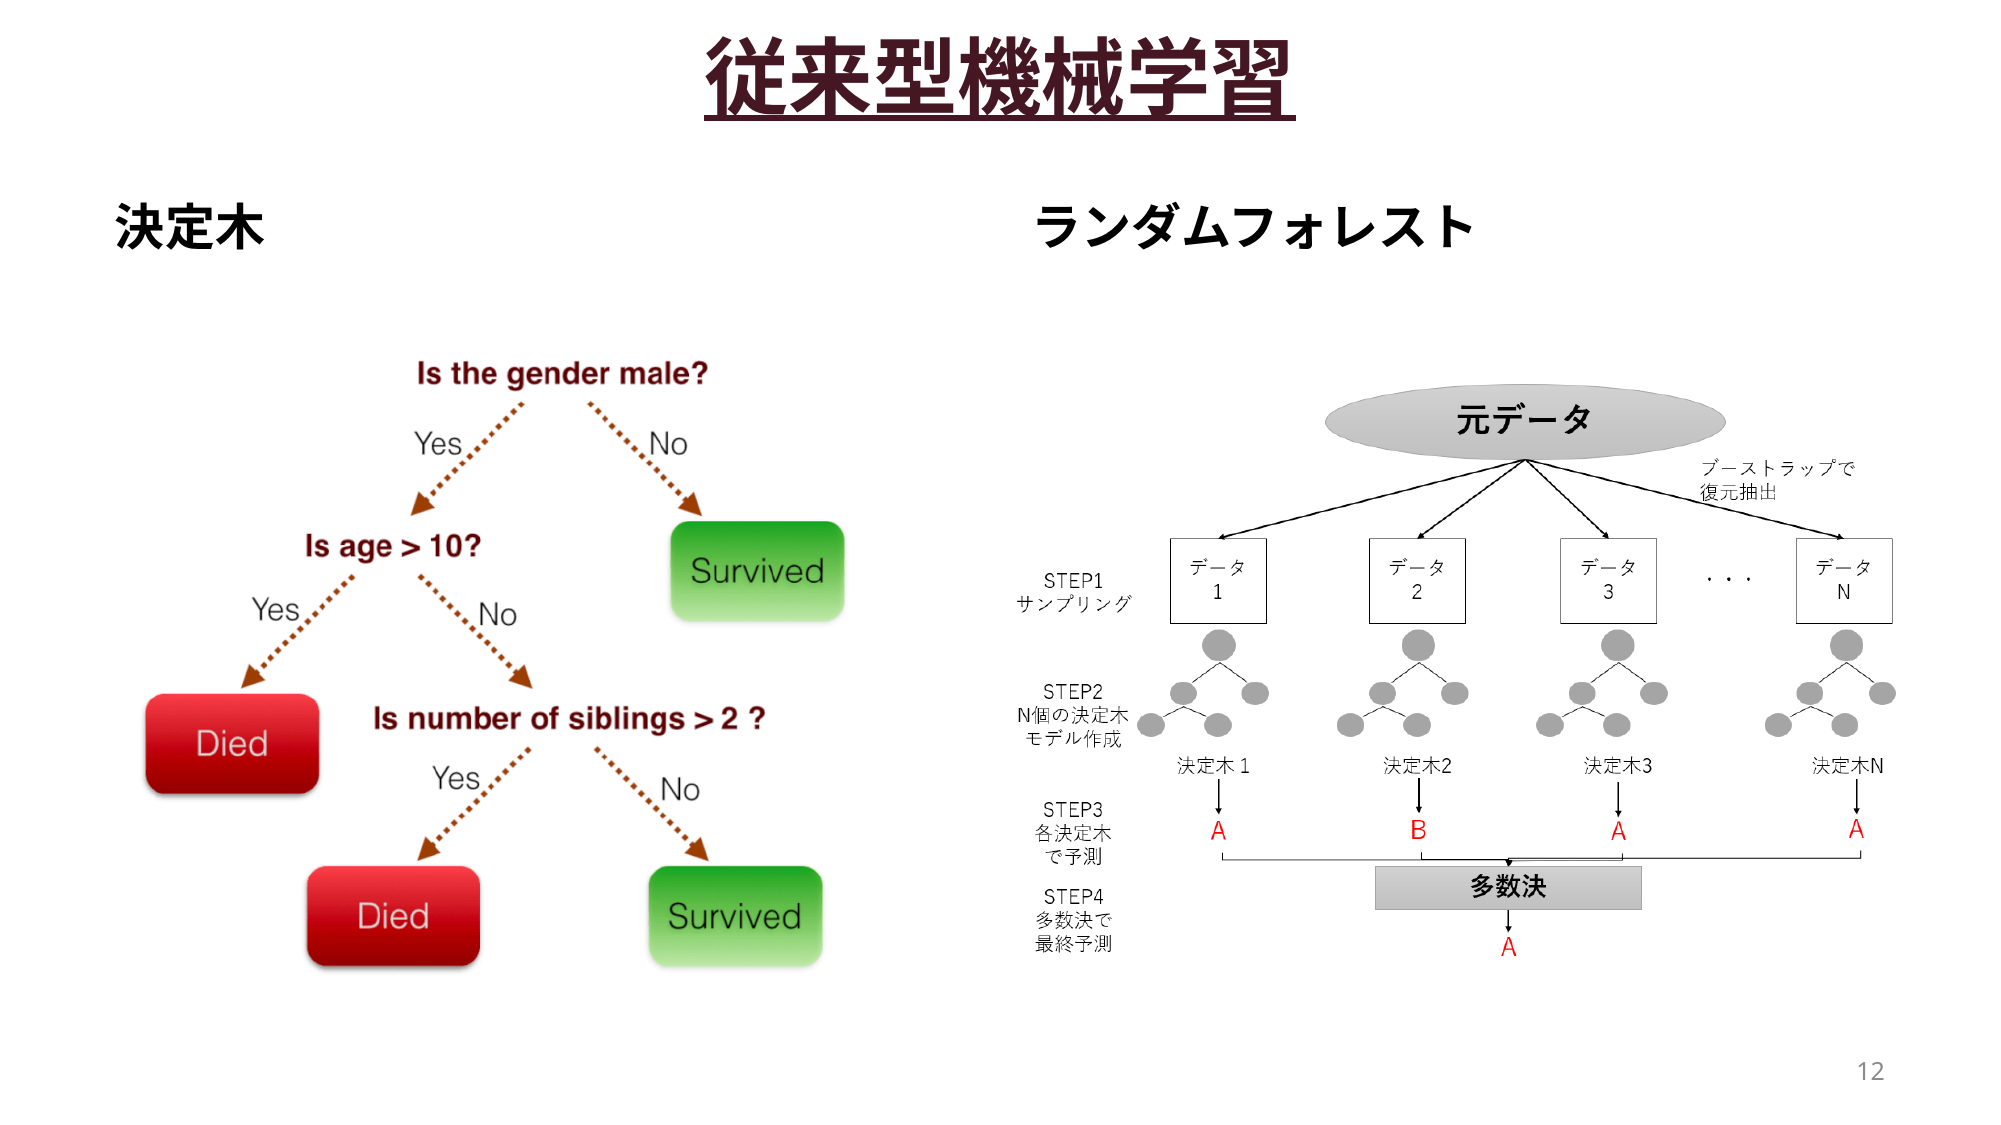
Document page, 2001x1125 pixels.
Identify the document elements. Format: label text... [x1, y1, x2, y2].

picture [983, 381, 1954, 958]
picture [99, 344, 885, 994]
slide_number 12 [1433, 1042, 1900, 1103]
list 決定木 [99, 157, 984, 263]
list ランダムフォレスト [1015, 157, 1900, 263]
title 従来型機械学習 [99, 16, 1900, 134]
